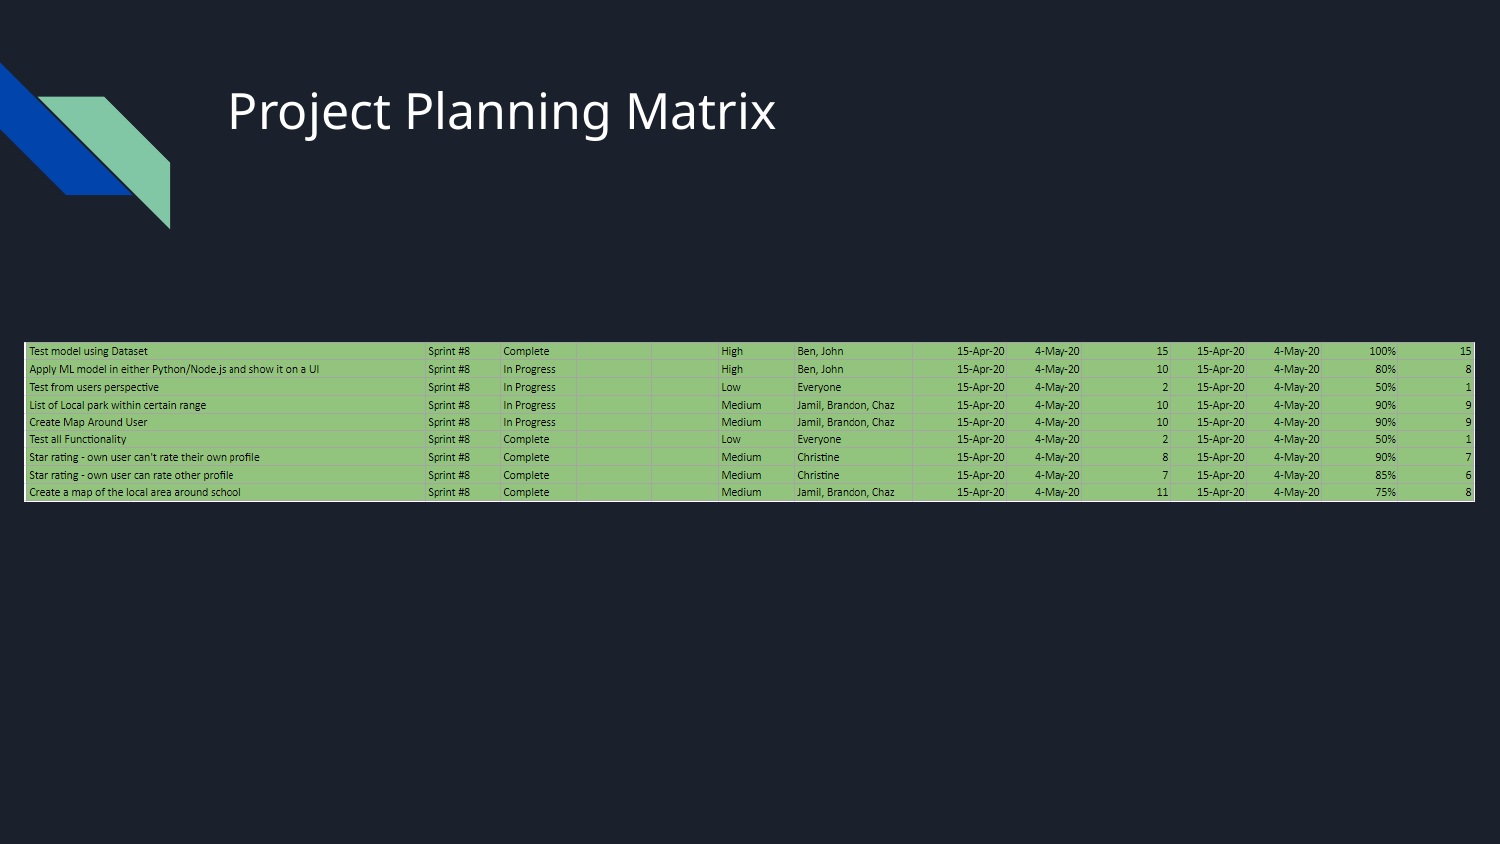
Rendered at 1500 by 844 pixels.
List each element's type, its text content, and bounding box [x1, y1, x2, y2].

picture [24, 342, 1476, 502]
title Project Planning Matrix [212, 64, 1368, 215]
